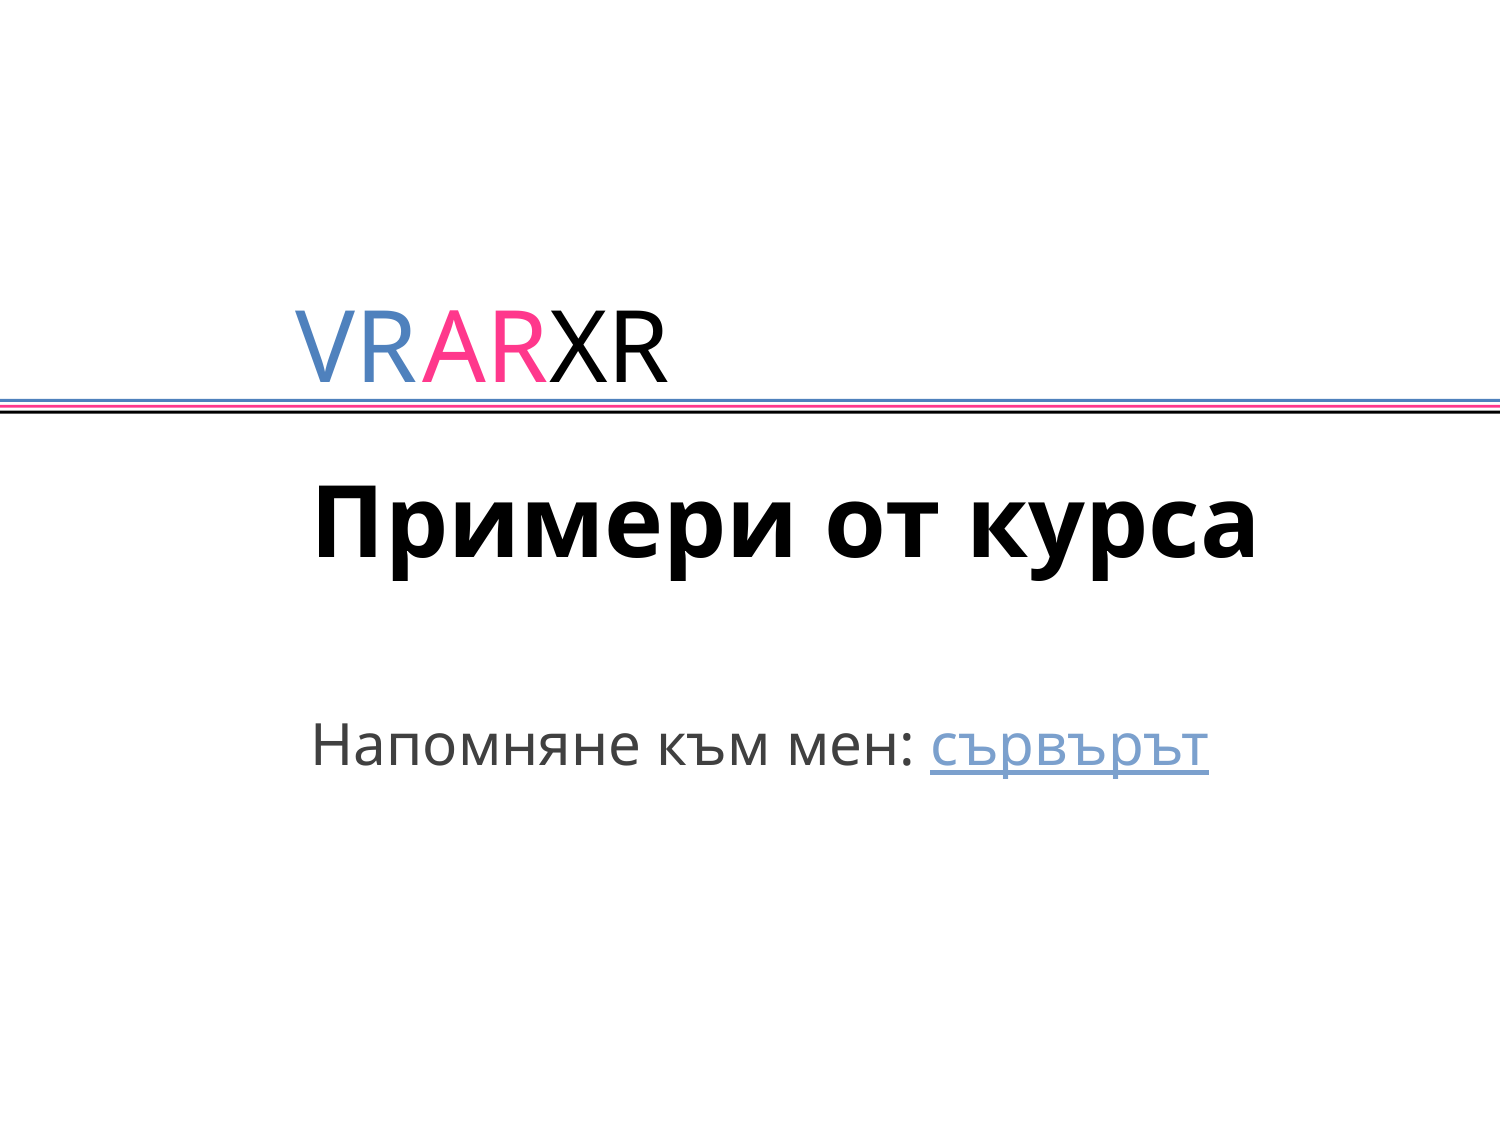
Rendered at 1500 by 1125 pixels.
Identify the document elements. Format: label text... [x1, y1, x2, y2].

text_box Напомняне към мен: сървърът [295, 699, 1450, 1013]
list Примери от курса [295, 450, 1450, 563]
